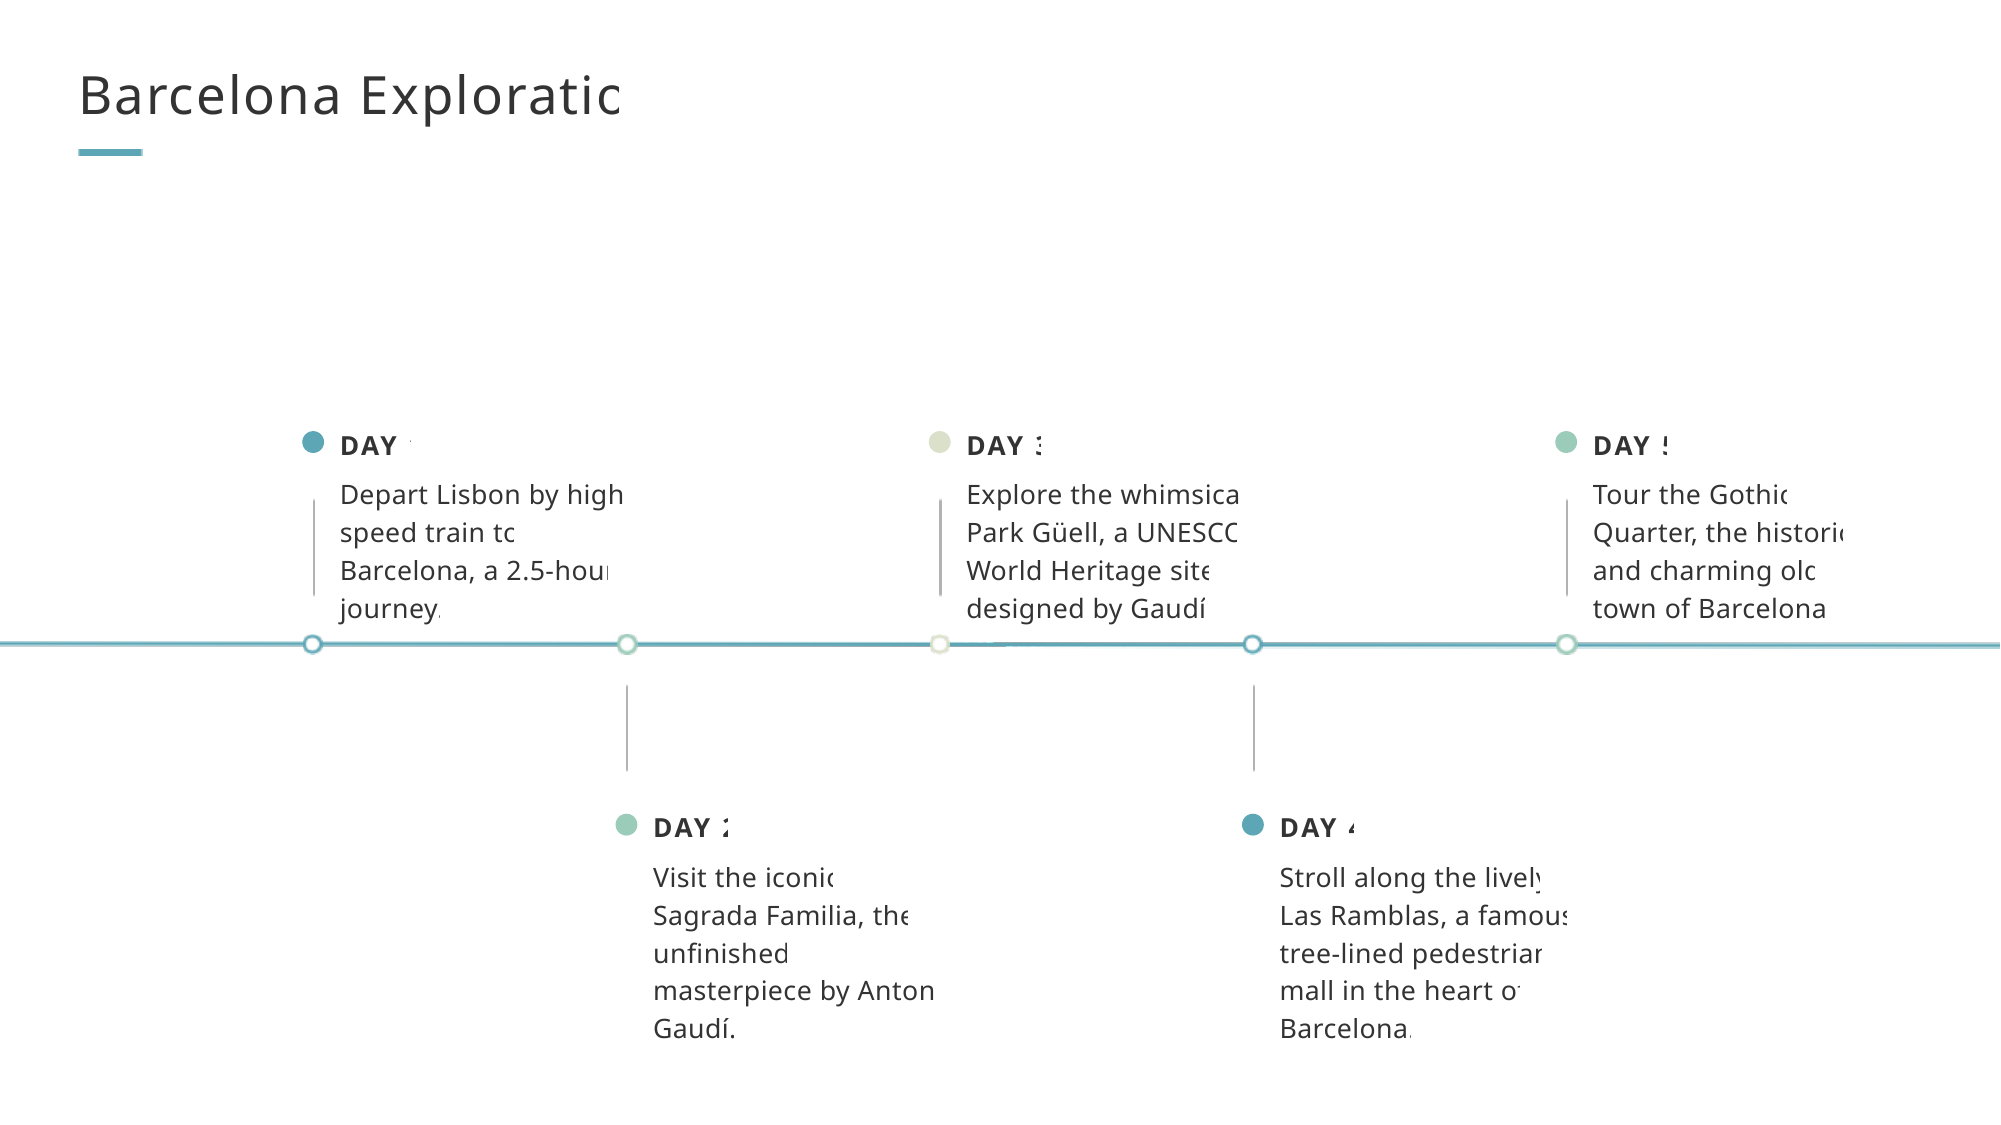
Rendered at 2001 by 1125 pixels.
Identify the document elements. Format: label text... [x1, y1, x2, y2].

text_box [1241, 815, 1264, 836]
text_box Explore the whimsical Park Güell, a UNESCO World Heritage site designed by Gaudí. [966, 472, 1292, 624]
text_box Stroll along the lively Las Ramblas, a famous tree-lined pedestrian mall in the heart of Barcelona. [1279, 855, 1600, 1044]
text_box [302, 431, 325, 453]
text_box Tour the Gothic Quarter, the historic and charming old town of Barcelona. [1592, 472, 1884, 624]
text_box [615, 815, 638, 836]
text_box Visit the iconic Sagrada Familia, the unfinished masterpiece by Antoni Gaudí. [653, 855, 949, 1044]
text_box [1555, 431, 1578, 453]
text_box DAY 3 [966, 424, 1292, 461]
text_box [928, 431, 951, 453]
text_box DAY 5 [1592, 424, 1884, 461]
text_box Depart Lisbon by high-speed train to Barcelona, a 2.5-hour journey. [339, 472, 644, 624]
picture [0, 452, 2000, 815]
text_box DAY 4 [1279, 807, 1600, 843]
picture [77, 149, 143, 157]
text_box DAY 2 [653, 807, 949, 843]
text_box Barcelona Exploration [78, 65, 2000, 126]
text_box DAY 1 [339, 424, 644, 461]
